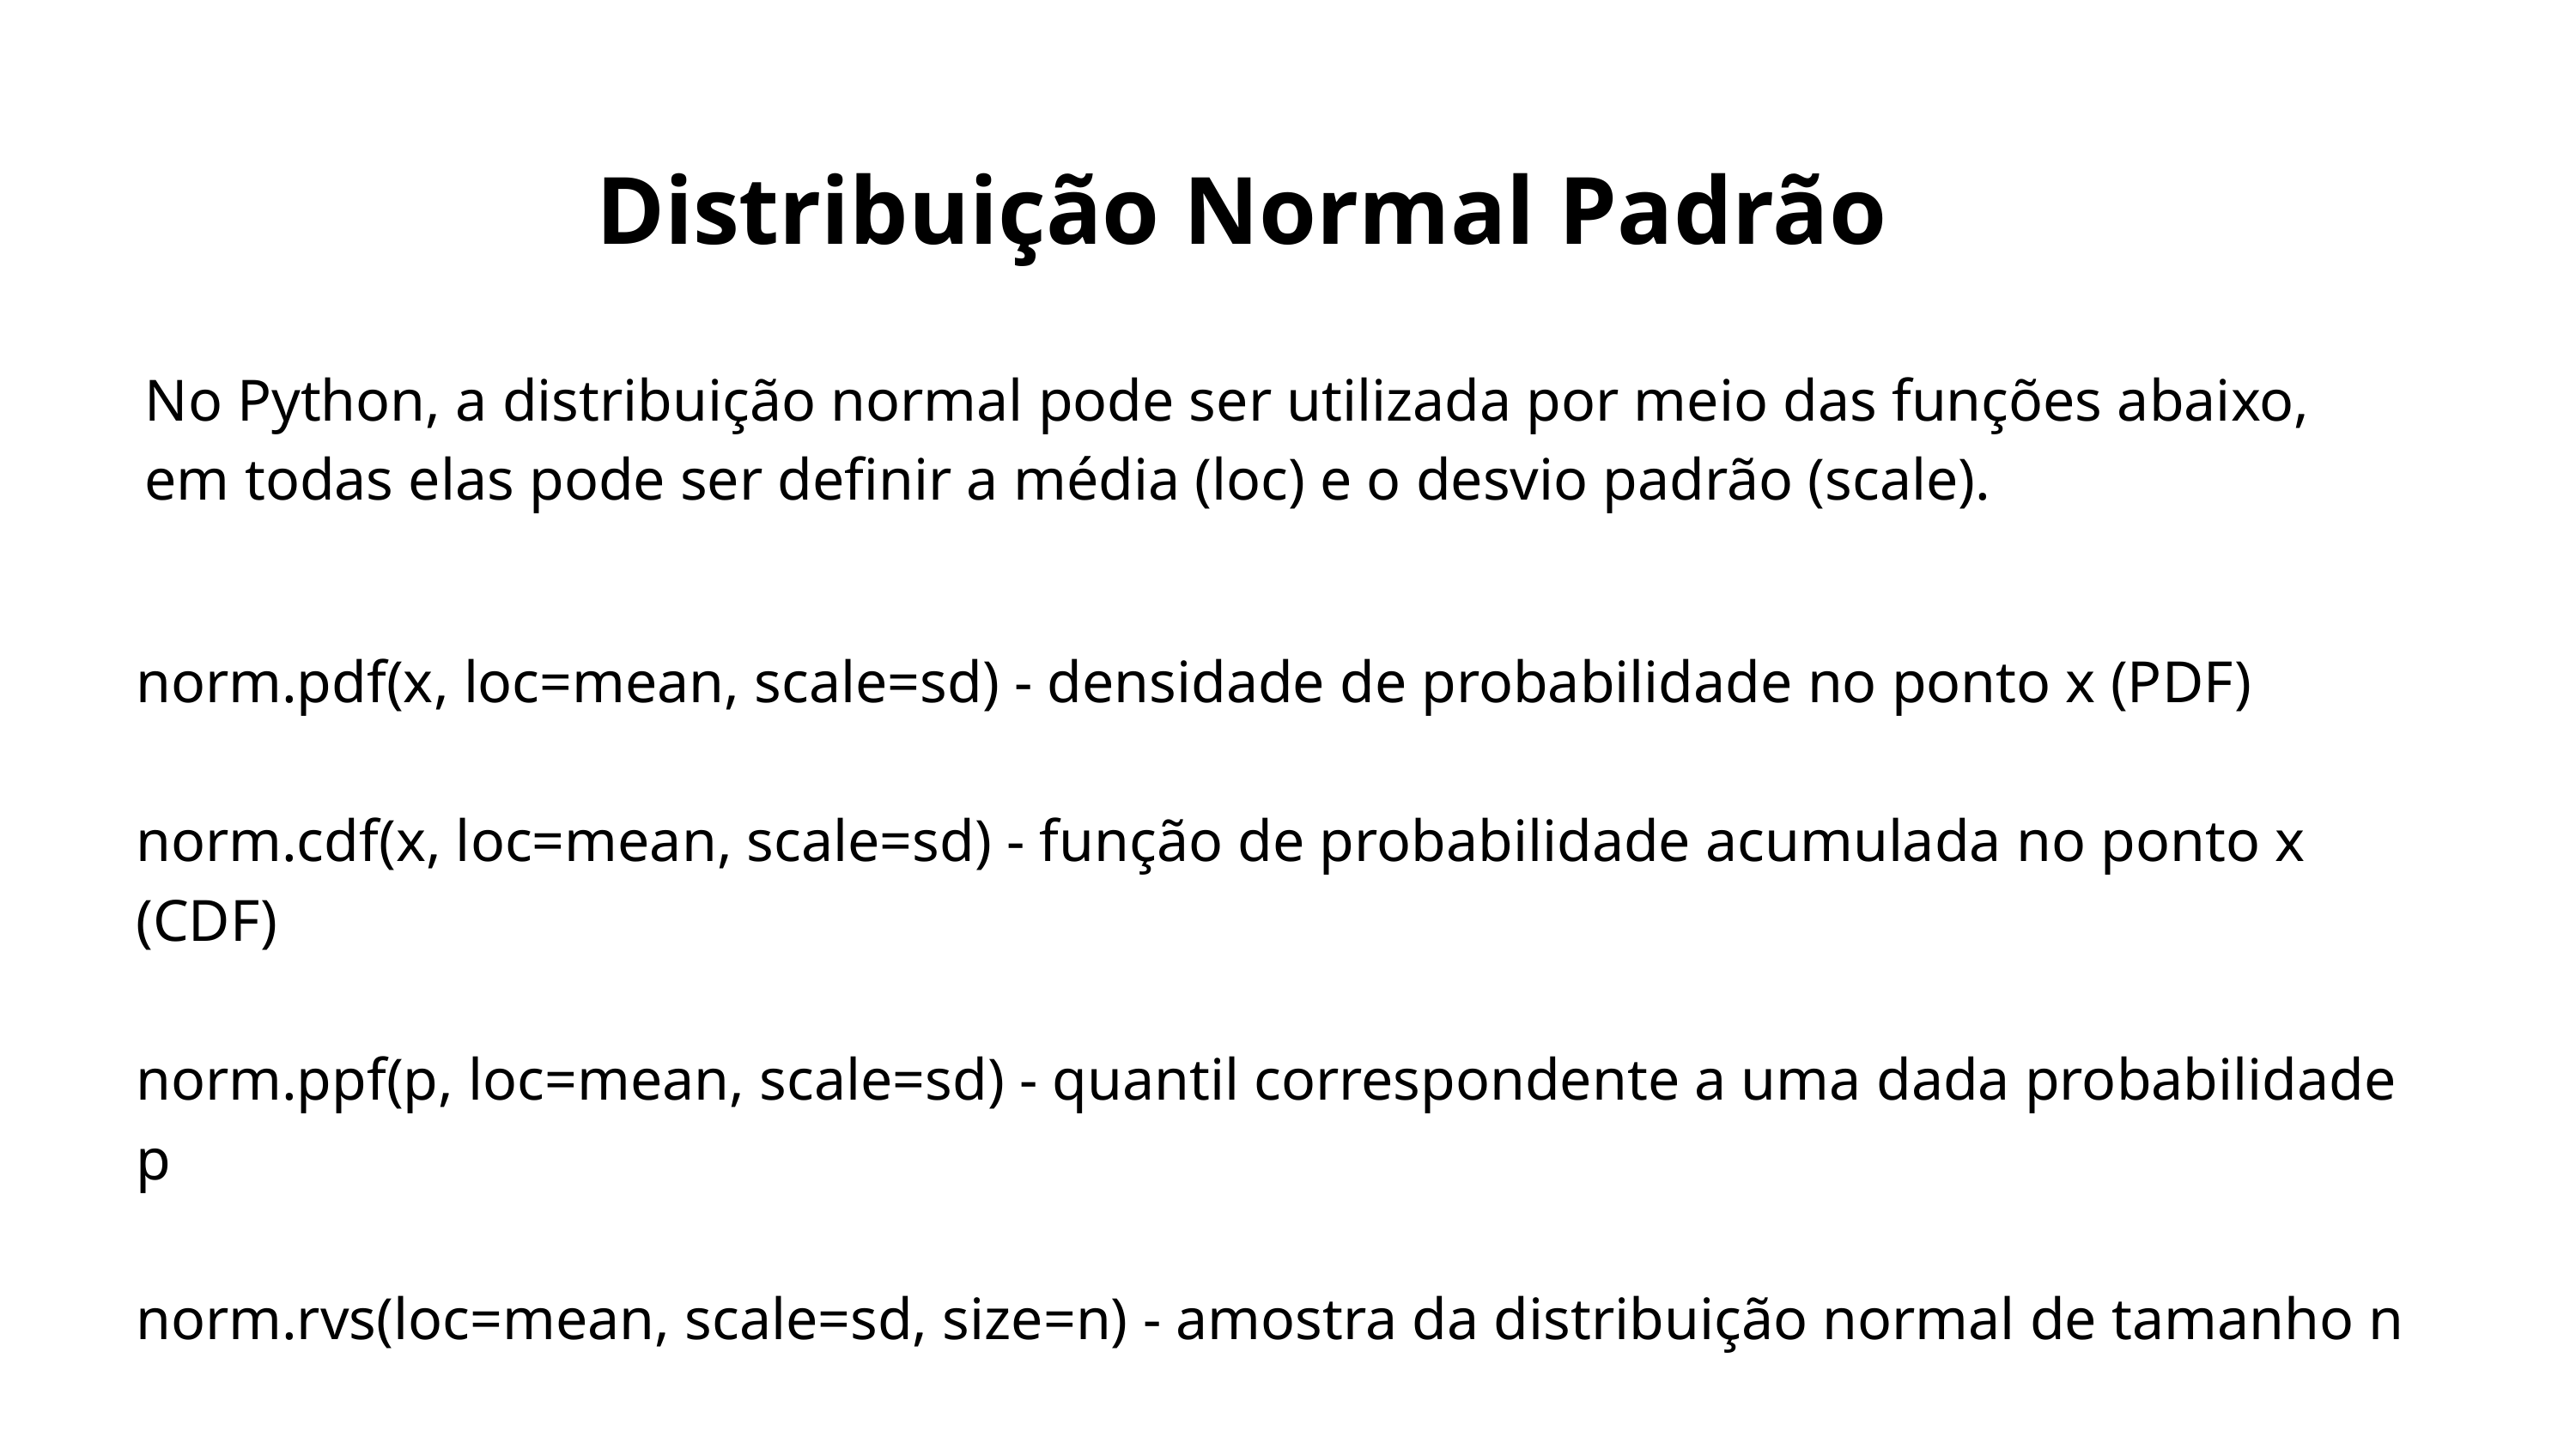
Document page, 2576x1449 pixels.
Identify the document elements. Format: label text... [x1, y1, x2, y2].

text_box Distribuição Normal Padrão [566, 132, 1917, 264]
text_box norm.pdf(x, loc=mean, scale=sd) - densidade de probabilidade no ponto x (PDF) norm.cdf(x, loc=mean, scale=sd) - função de probabilidade acumulada no ponto x (CDF) norm.ppf(p, loc=mean, scale=sd) - quantil correspondente a uma dada probabilidade p norm.rvs(loc=mean, scale=sd, size=n) - amostra da distribuição normal de tamanho n [136, 634, 2410, 1351]
text_box No Python, a distribuição normal pode ser utilizada por meio das funções abaixo, em todas elas pode ser definir a média (loc) e o desvio padrão (scale). [144, 352, 2402, 512]
